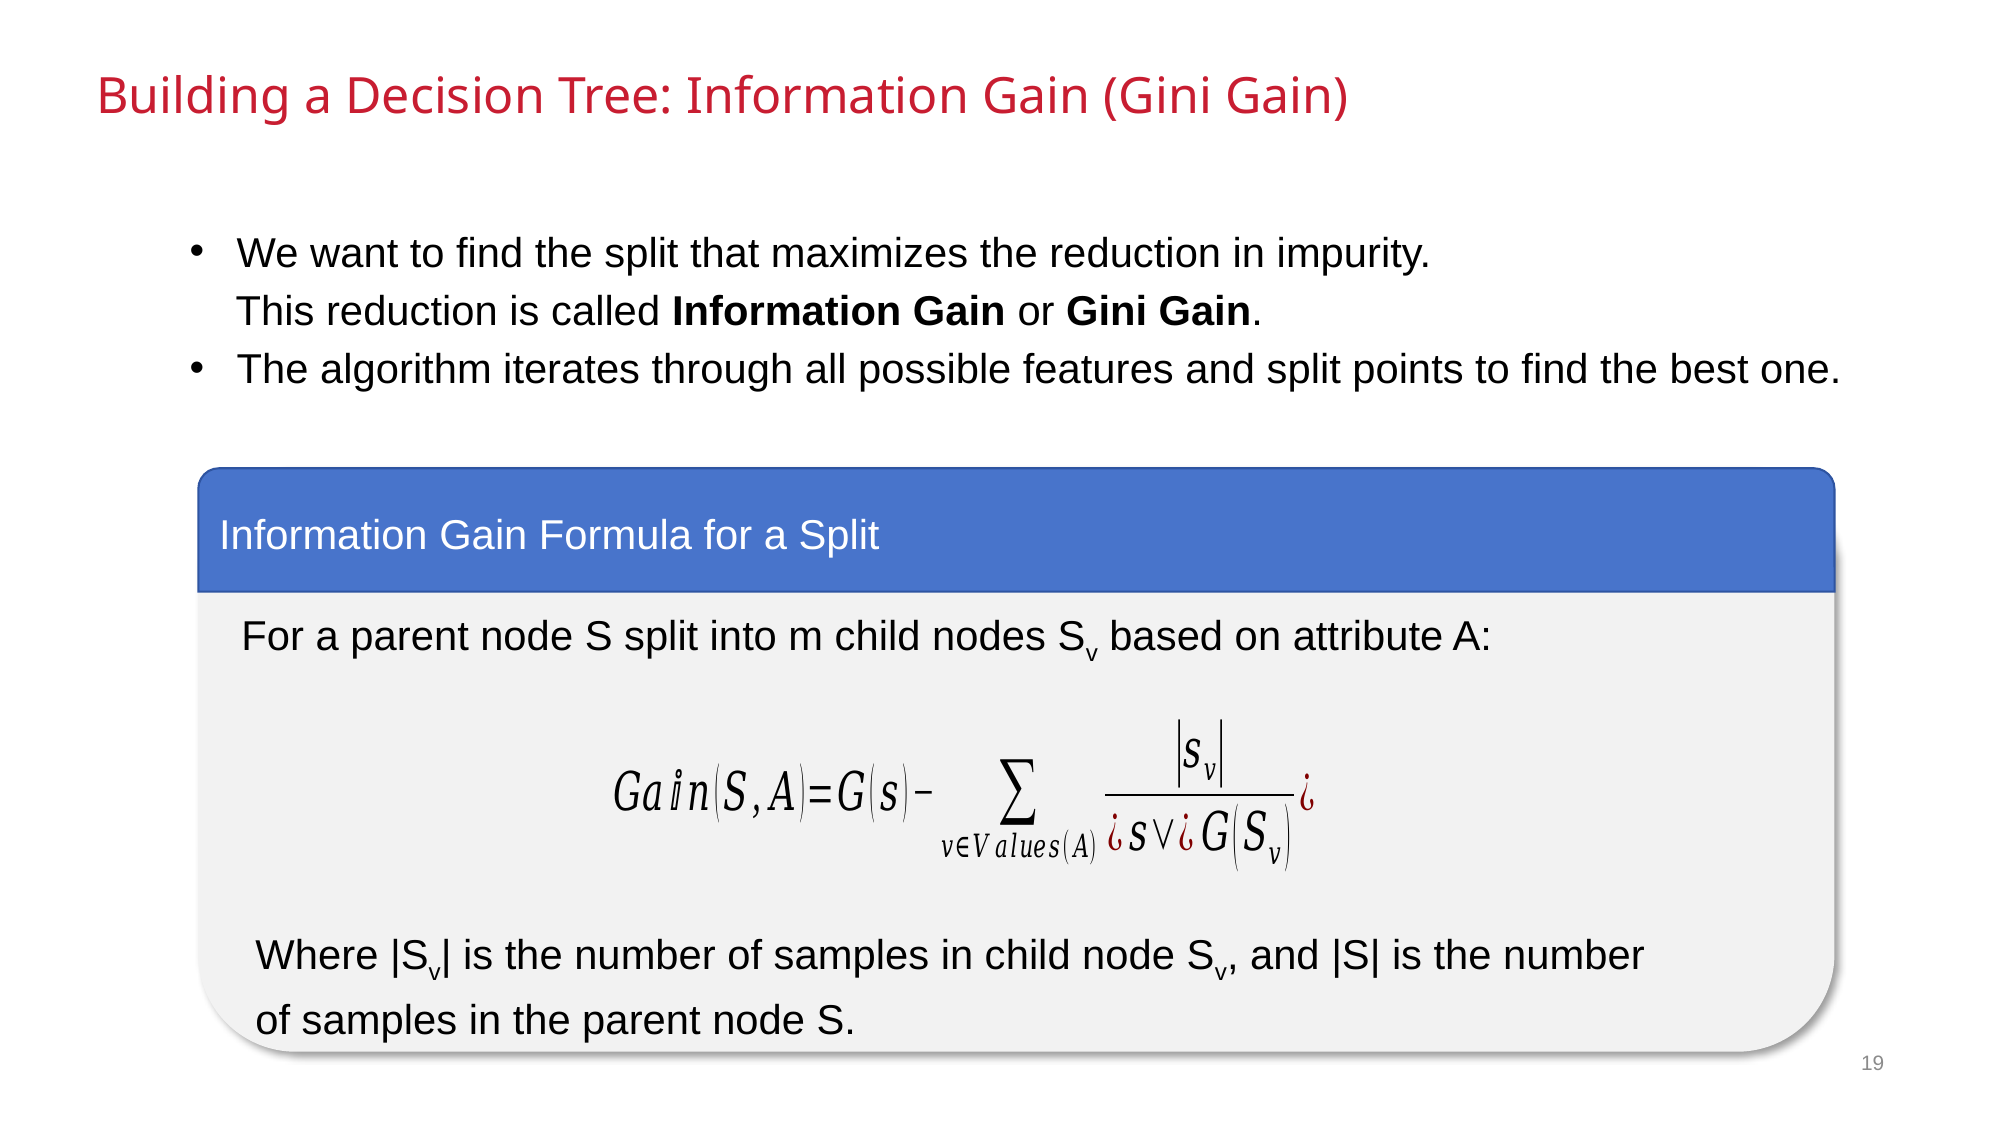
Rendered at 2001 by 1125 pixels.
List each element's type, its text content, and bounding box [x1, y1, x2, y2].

text_box Information Gain Formula for a Split [197, 467, 1836, 593]
text_box We want to find the split that maximizes the reduction in impurity. This reduction is called Information Gain or Gini Gain. The algorithm iterates through all possible features and split points to find the best one. [174, 209, 1902, 400]
slide_number 19 [1456, 1035, 1900, 1088]
text_box Building a Decision Tree: Information Gain (Gini Gain) [81, 56, 1513, 132]
text_box Where |Sv| is the number of samples in child node Sv, and |S| is the number of samples in the parent node S. [240, 919, 1700, 1051]
text_box For a parent node S split into m child nodes Sv based on attribute A: [197, 593, 1836, 1036]
